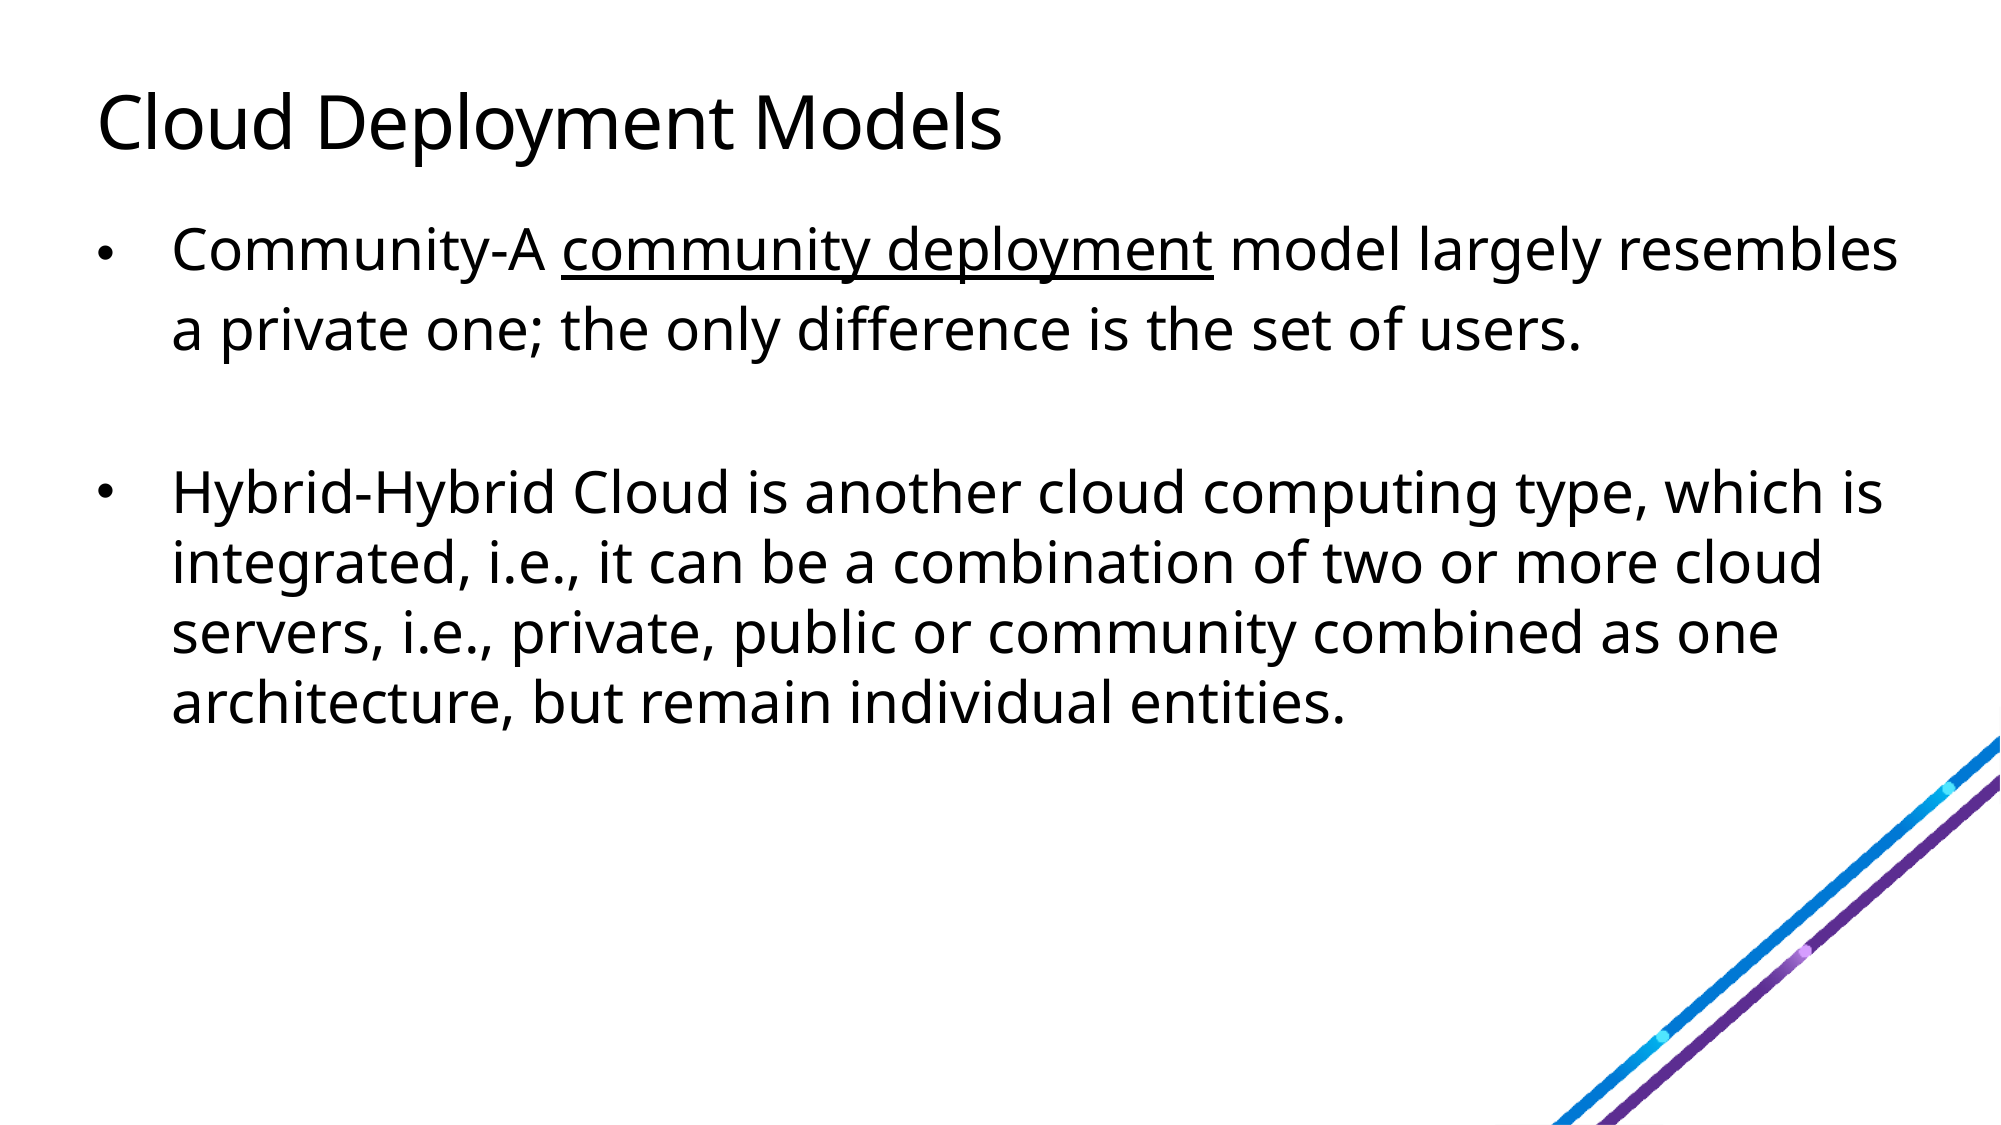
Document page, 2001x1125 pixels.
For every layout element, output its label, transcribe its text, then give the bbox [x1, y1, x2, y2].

title Cloud Deployment Models [96, 75, 1904, 166]
picture [1554, 738, 1999, 1124]
text_box Community-A community deployment model largely resembles a private one; the only difference is the set of users. Hybrid-Hybrid Cloud is another cloud computing type, which is integrated, i.e., it can be a combination of two or more cloud servers, i.e., private, public or community combined as one architecture, but remain individual entities. [96, 212, 1904, 735]
